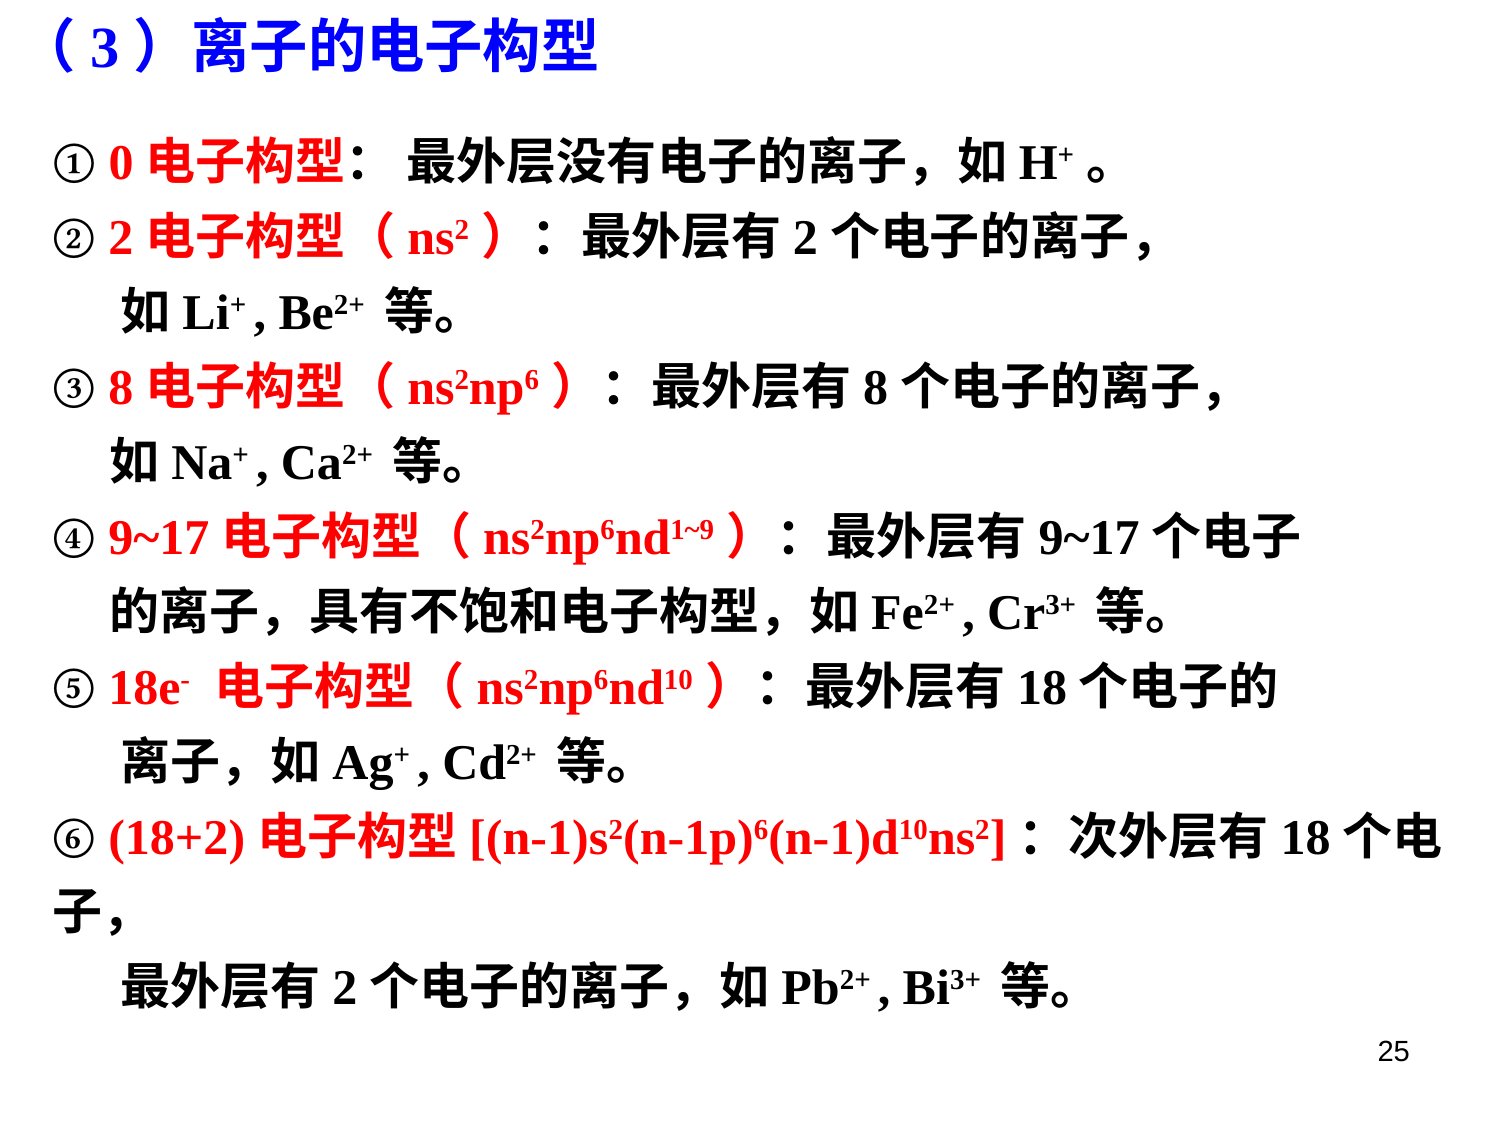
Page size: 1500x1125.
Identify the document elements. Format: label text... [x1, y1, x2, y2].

slide_number 25 [1074, 1024, 1426, 1103]
text_box （3）离子的电子构型 [3, 1, 615, 87]
text_box ① 0电子构型： 最外层没有电子的离子，如H+。 ② 2电子构型（ns2）：最外层有2个电子的离子， 如Li+ , Be2+ 等。 ③ 8电子构型（ns2np6）：最外层有8个电子的离子， 如Na+ , Ca2+ 等。 ④ 9~17电子构型（ns2np6nd1~9）：最外层有9~17个电子 的离子，具有不饱和电子构型，如Fe2+ , Cr3+ 等。 ⑤ 18e- 电子构型（ns2np6nd10）：最外层有18个电子的 离子，如Ag+ , Cd2+ 等。 ⑥ (18+2)电子构型[(n-1)s2(n-1p)6(n-1)d10ns2]：次外层有18个电子， 最外层有2个电子的离子，如Pb2+ , Bi3+ 等。 [37, 107, 1488, 1022]
